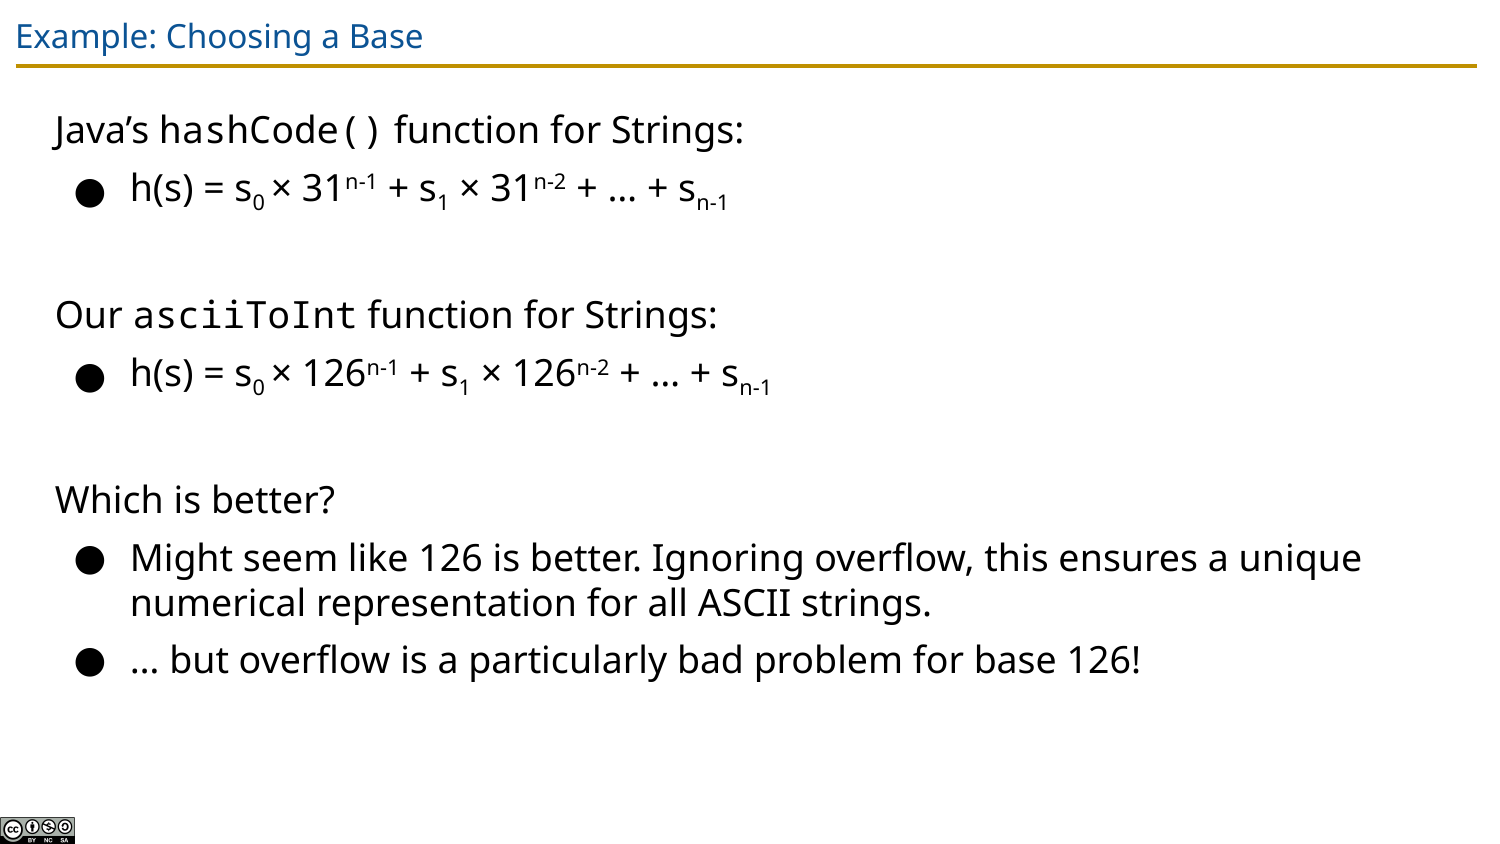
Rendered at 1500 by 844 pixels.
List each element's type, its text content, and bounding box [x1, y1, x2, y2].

picture [0, 817, 75, 844]
list Java’s hashCode() function for Strings: h(s) = s0 × 31n-1 + s1 × 31n-2 + … + sn-1 Our asciiToInt function for Strings: h(s) = s0 × 126n-1 + s1 × 126n-2 + … + sn-1 Which is better? Might seem like 126 is better. Ignoring overflow, this ensures a unique numerical representation for all ASCII strings. … but overflow is a particularly bad problem for base 126! [39, 91, 1445, 769]
title Example: Choosing a Base [0, 0, 1398, 65]
